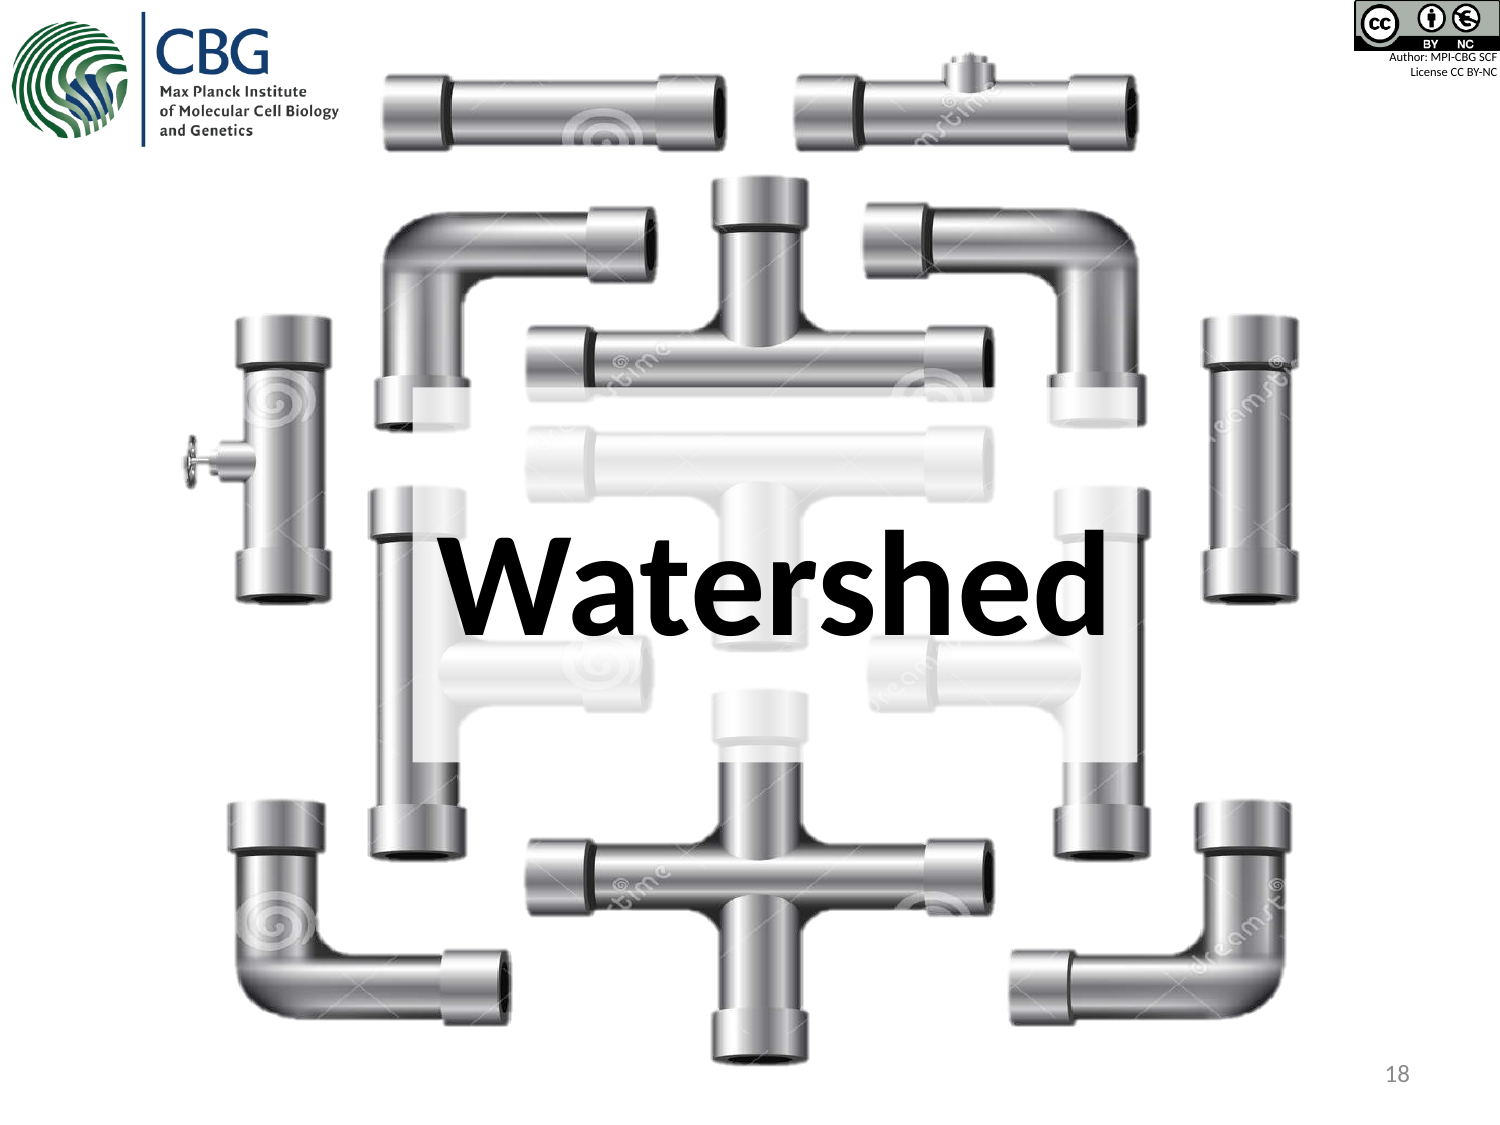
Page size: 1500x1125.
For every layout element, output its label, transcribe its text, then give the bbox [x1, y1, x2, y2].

picture [11, 0, 1500, 1079]
slide_number 18 [1074, 1042, 1425, 1103]
